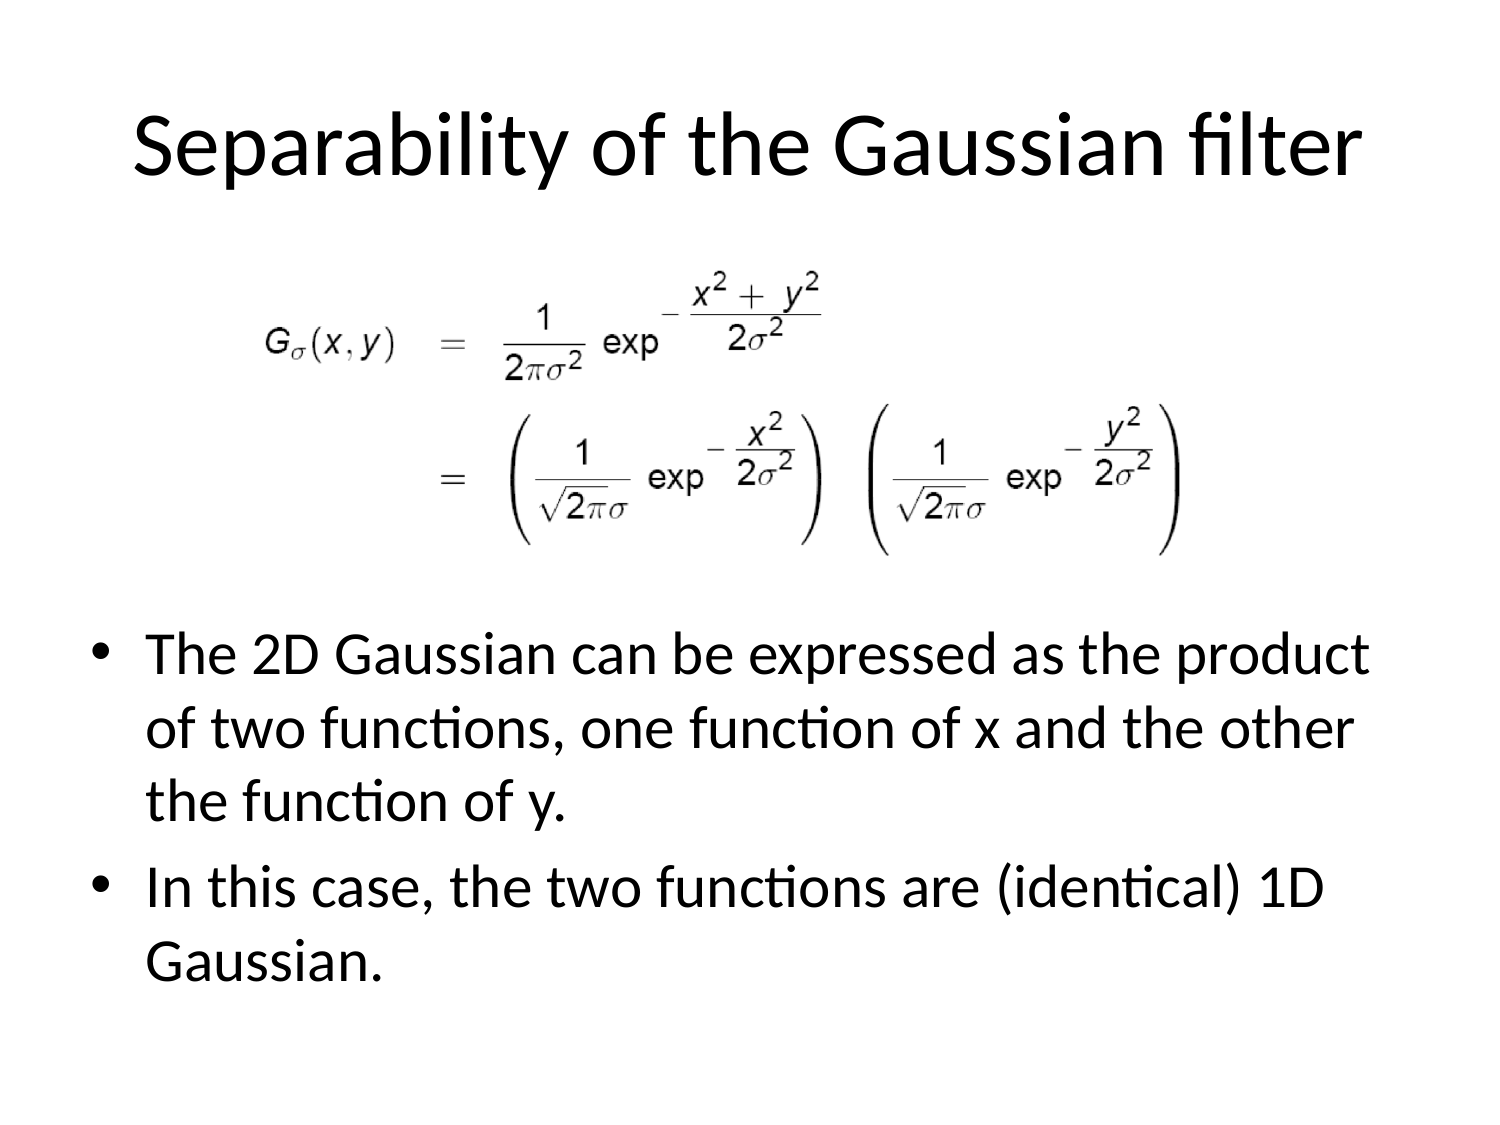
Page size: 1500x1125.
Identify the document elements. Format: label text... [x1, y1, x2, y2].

title Separability of the Gaussian filter [75, 45, 1425, 233]
picture [216, 232, 1196, 579]
list The 2D Gaussian can be expressed as the product of two functions, one function of x and the other the function of y. In this case, the two functions are (identical) 1D Gaussian. [75, 262, 1425, 1005]
